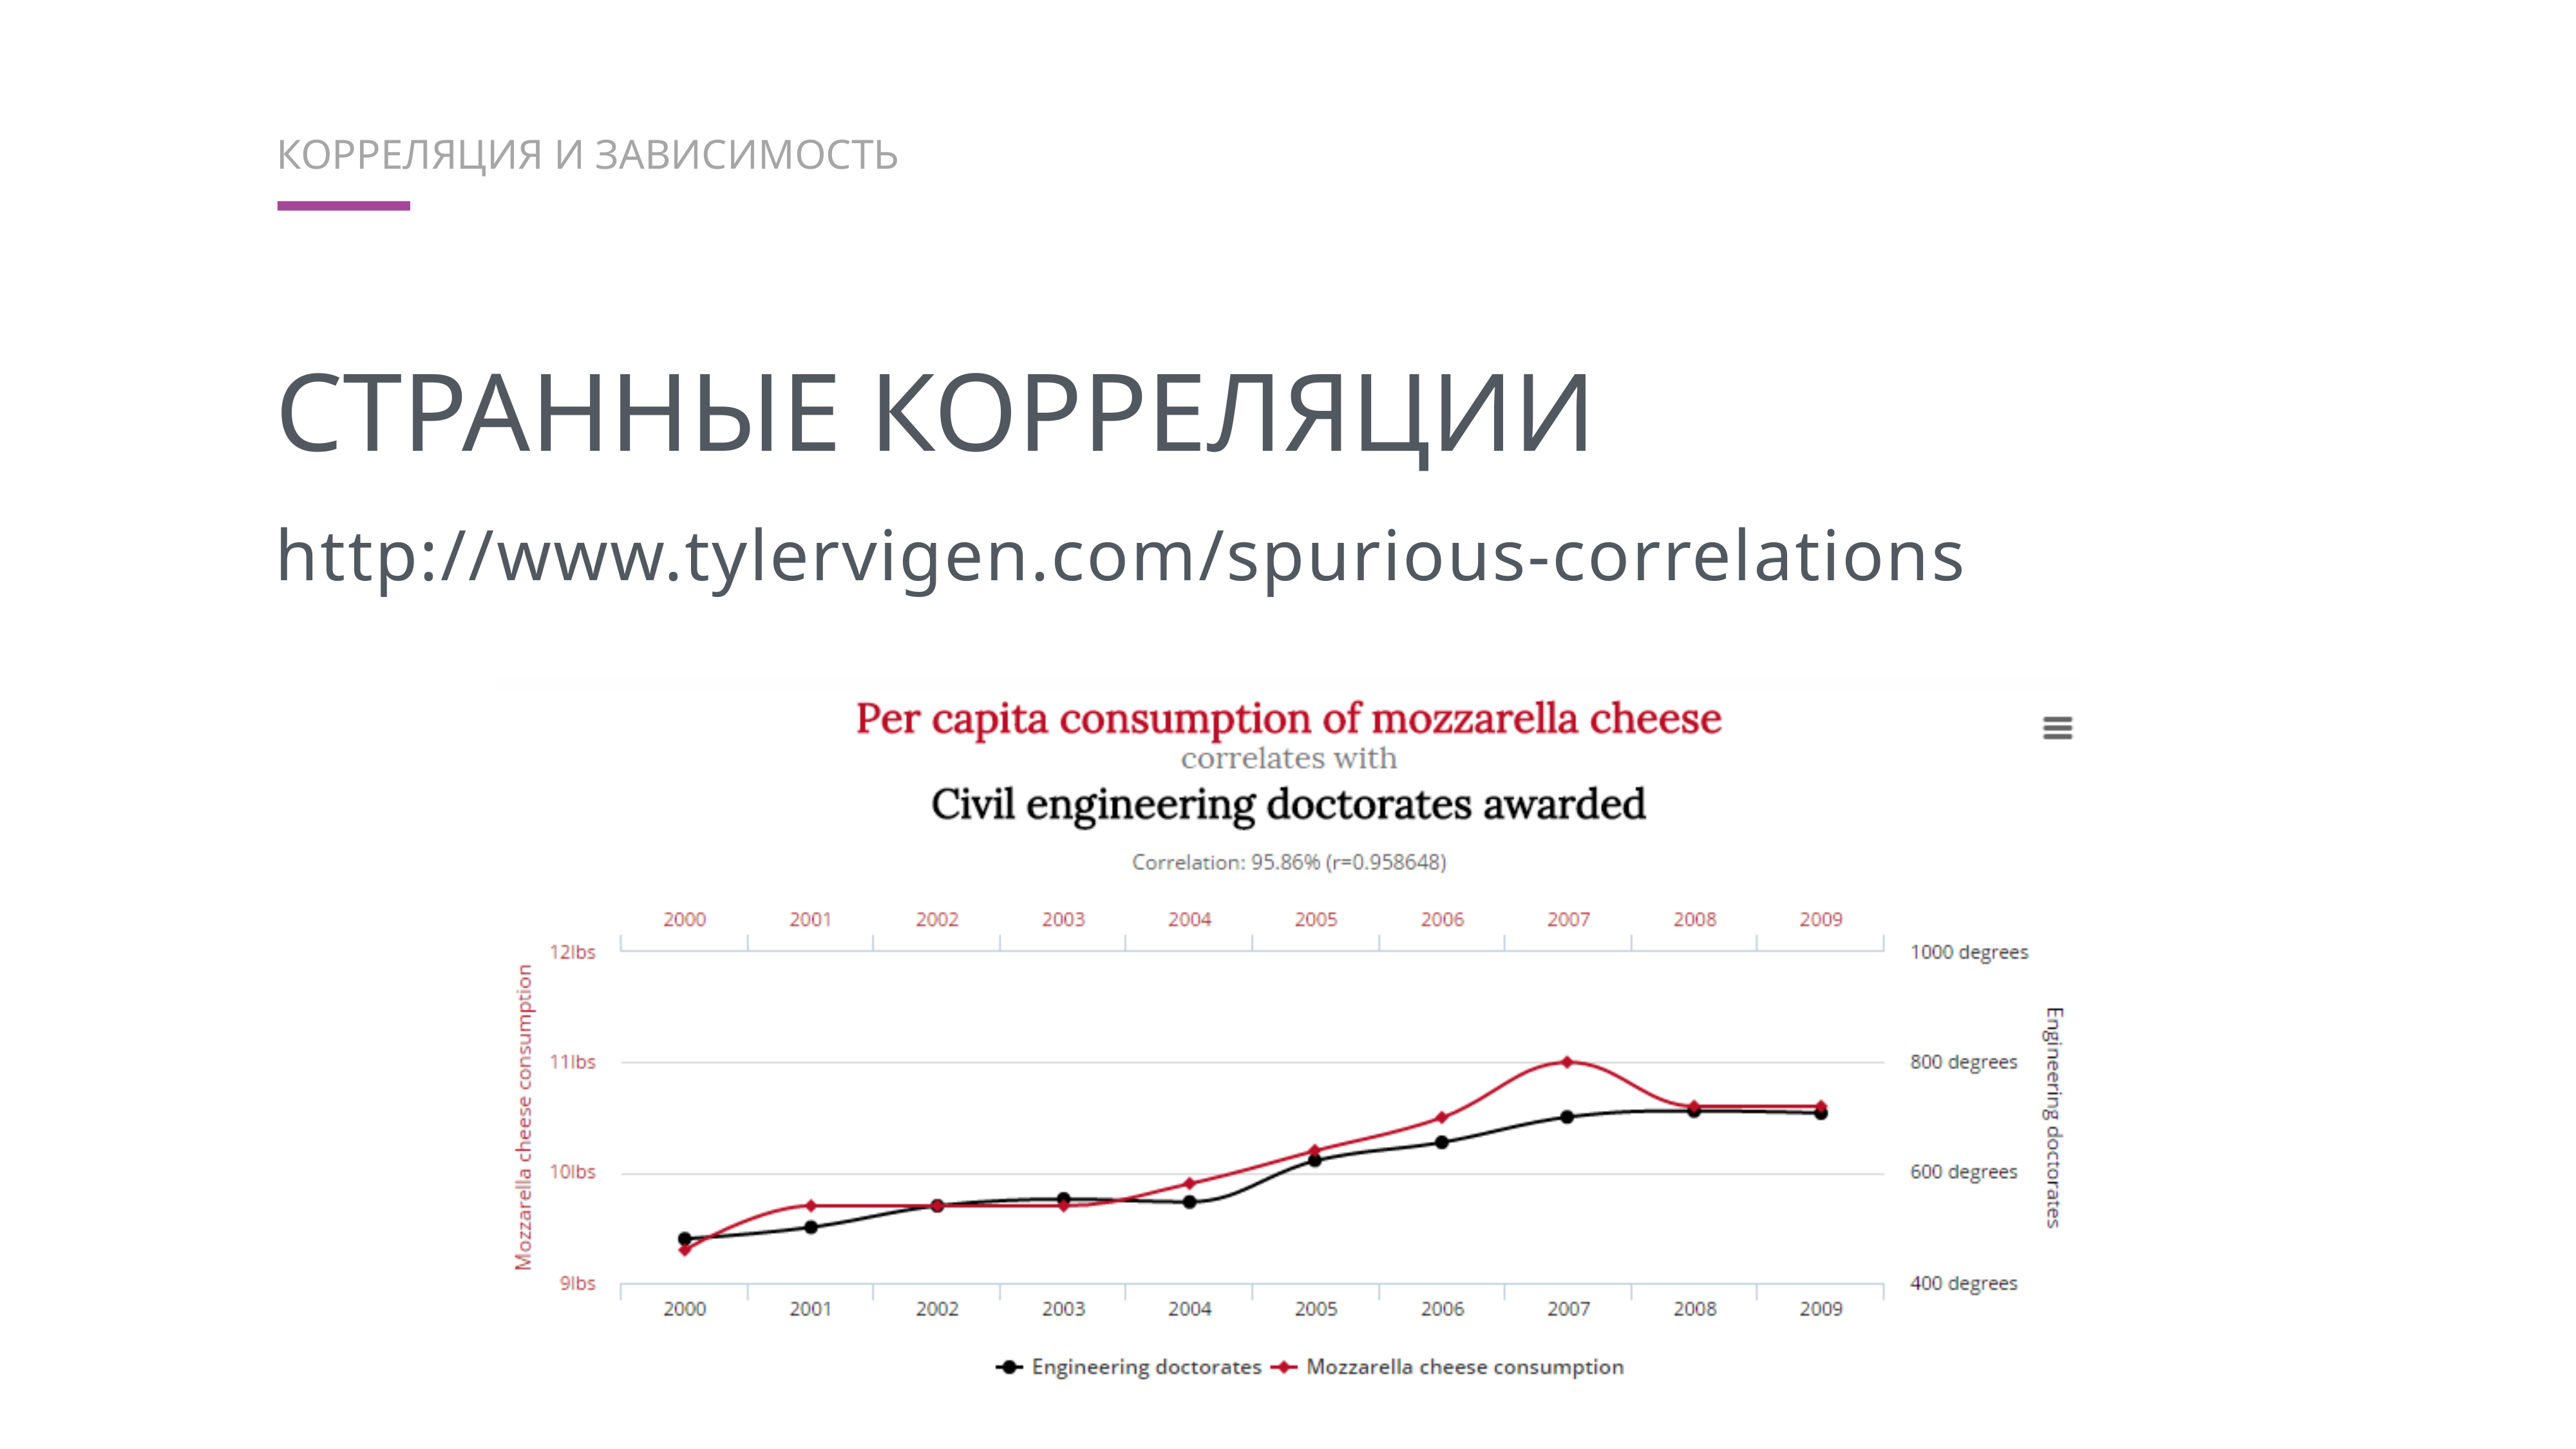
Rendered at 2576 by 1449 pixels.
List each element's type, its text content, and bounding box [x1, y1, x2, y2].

text_box http://www.tylervigen.com/spurious-correlations [270, 480, 2222, 600]
picture [495, 676, 2081, 1387]
text_box корреляция и зависимость [271, 108, 2318, 182]
text_box странные корреляции [270, 299, 2316, 478]
